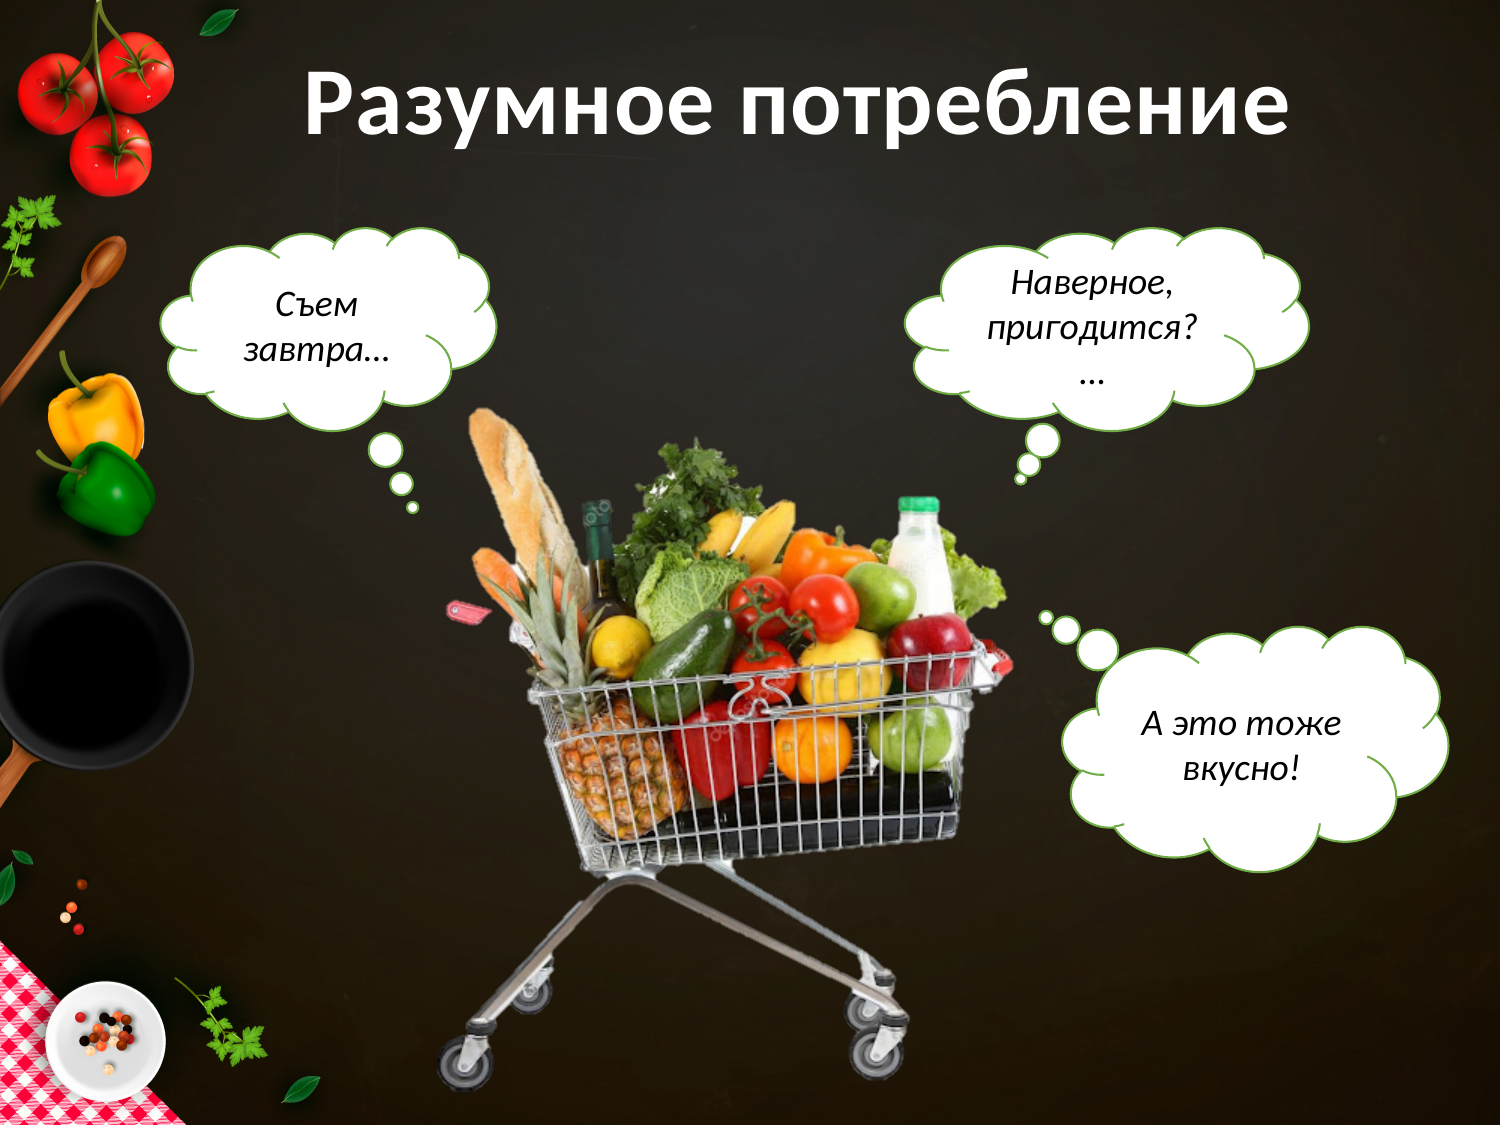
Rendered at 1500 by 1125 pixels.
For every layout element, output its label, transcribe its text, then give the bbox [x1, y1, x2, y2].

text_box Съем завтра… [159, 227, 498, 433]
text_box Наверное, пригодится?… [903, 227, 1311, 433]
text_box А это тоже вкусно! [1088, 625, 1450, 874]
picture [0, 0, 1500, 1125]
title Разумное потребление [287, 38, 1309, 169]
